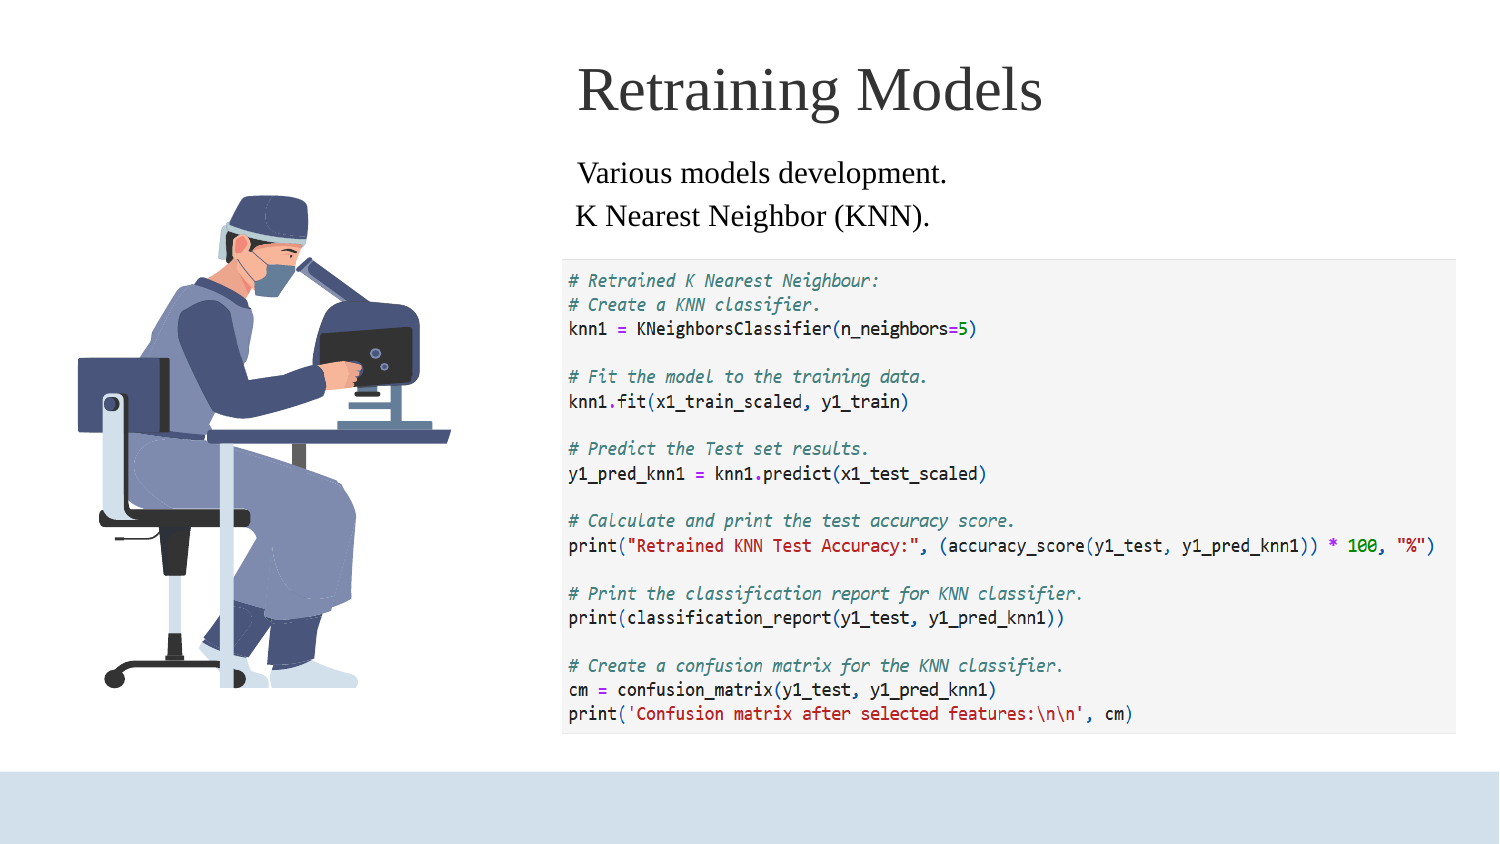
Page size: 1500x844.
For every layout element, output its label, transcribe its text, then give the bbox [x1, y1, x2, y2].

title Retraining Models [562, 32, 1500, 127]
text_box K Nearest Neighbor (KNN). [560, 187, 1193, 241]
text_box Various models development. [562, 145, 1195, 198]
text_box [77, 195, 452, 689]
picture [561, 259, 1457, 735]
